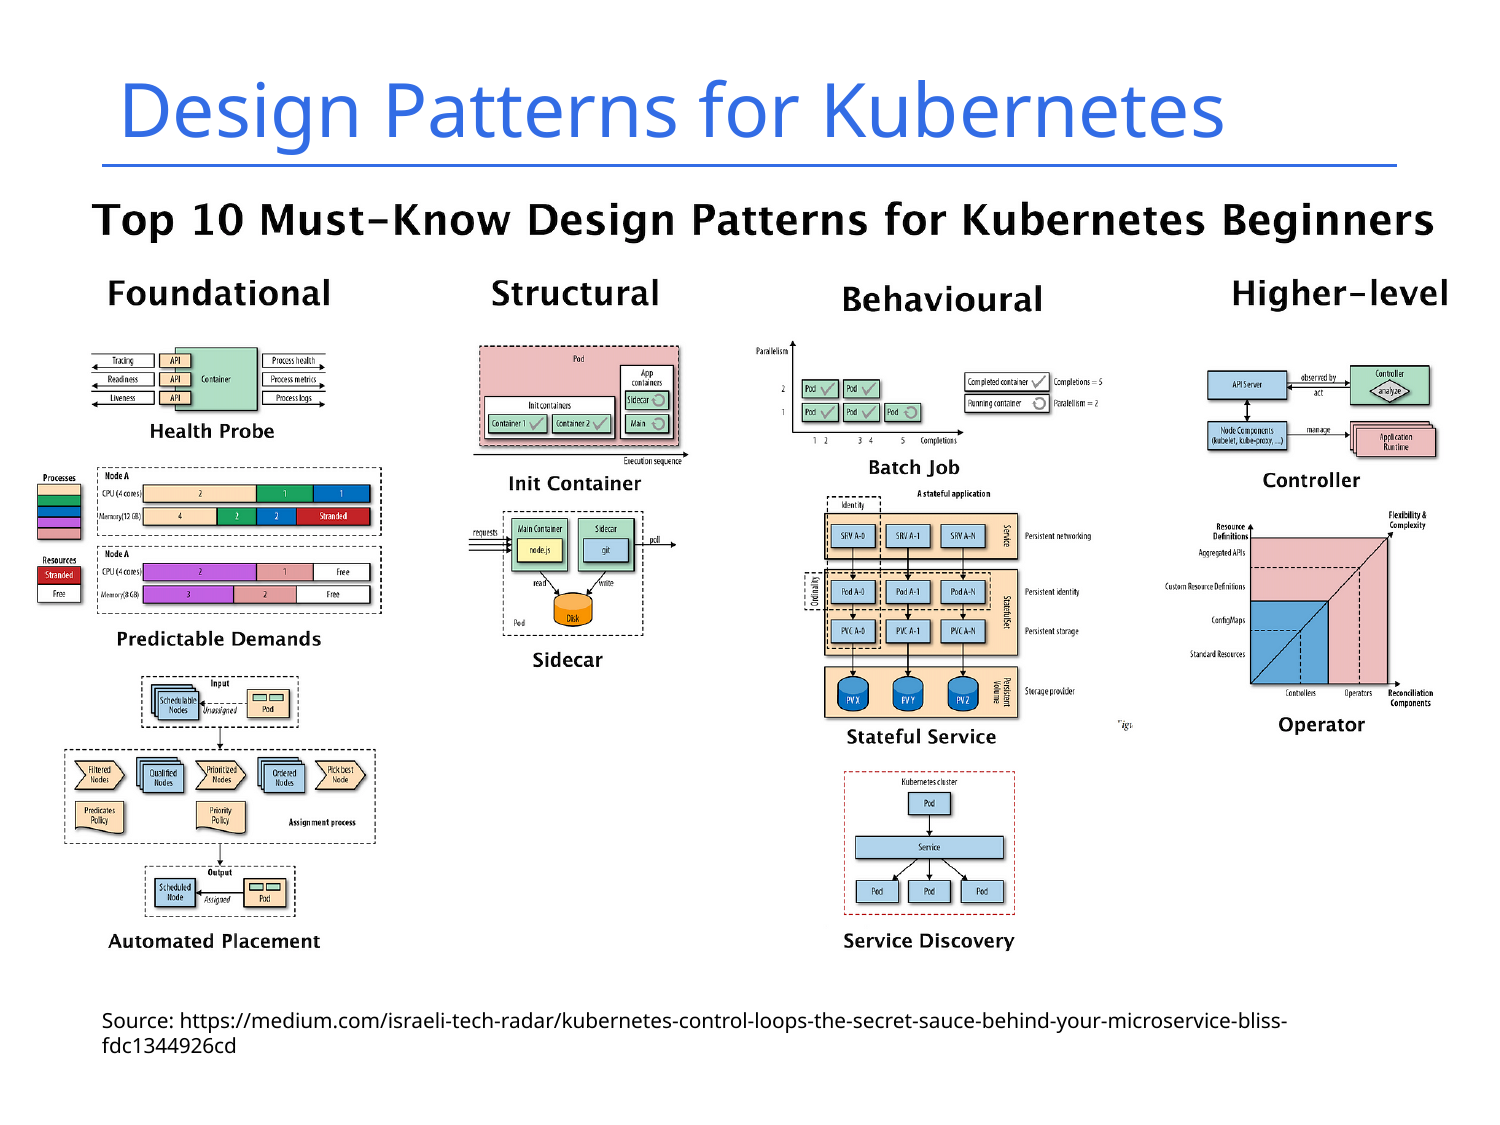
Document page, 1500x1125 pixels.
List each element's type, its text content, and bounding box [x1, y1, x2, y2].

title Design Patterns for Kubernetes [103, 59, 1397, 166]
text_box Source: https://medium.com/israeli-tech-radar/kubernetes-control-loops-the-secret-sauce-behind-your-microservice-bliss-fdc1344926cd [87, 1000, 1381, 1066]
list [11, 195, 1470, 954]
